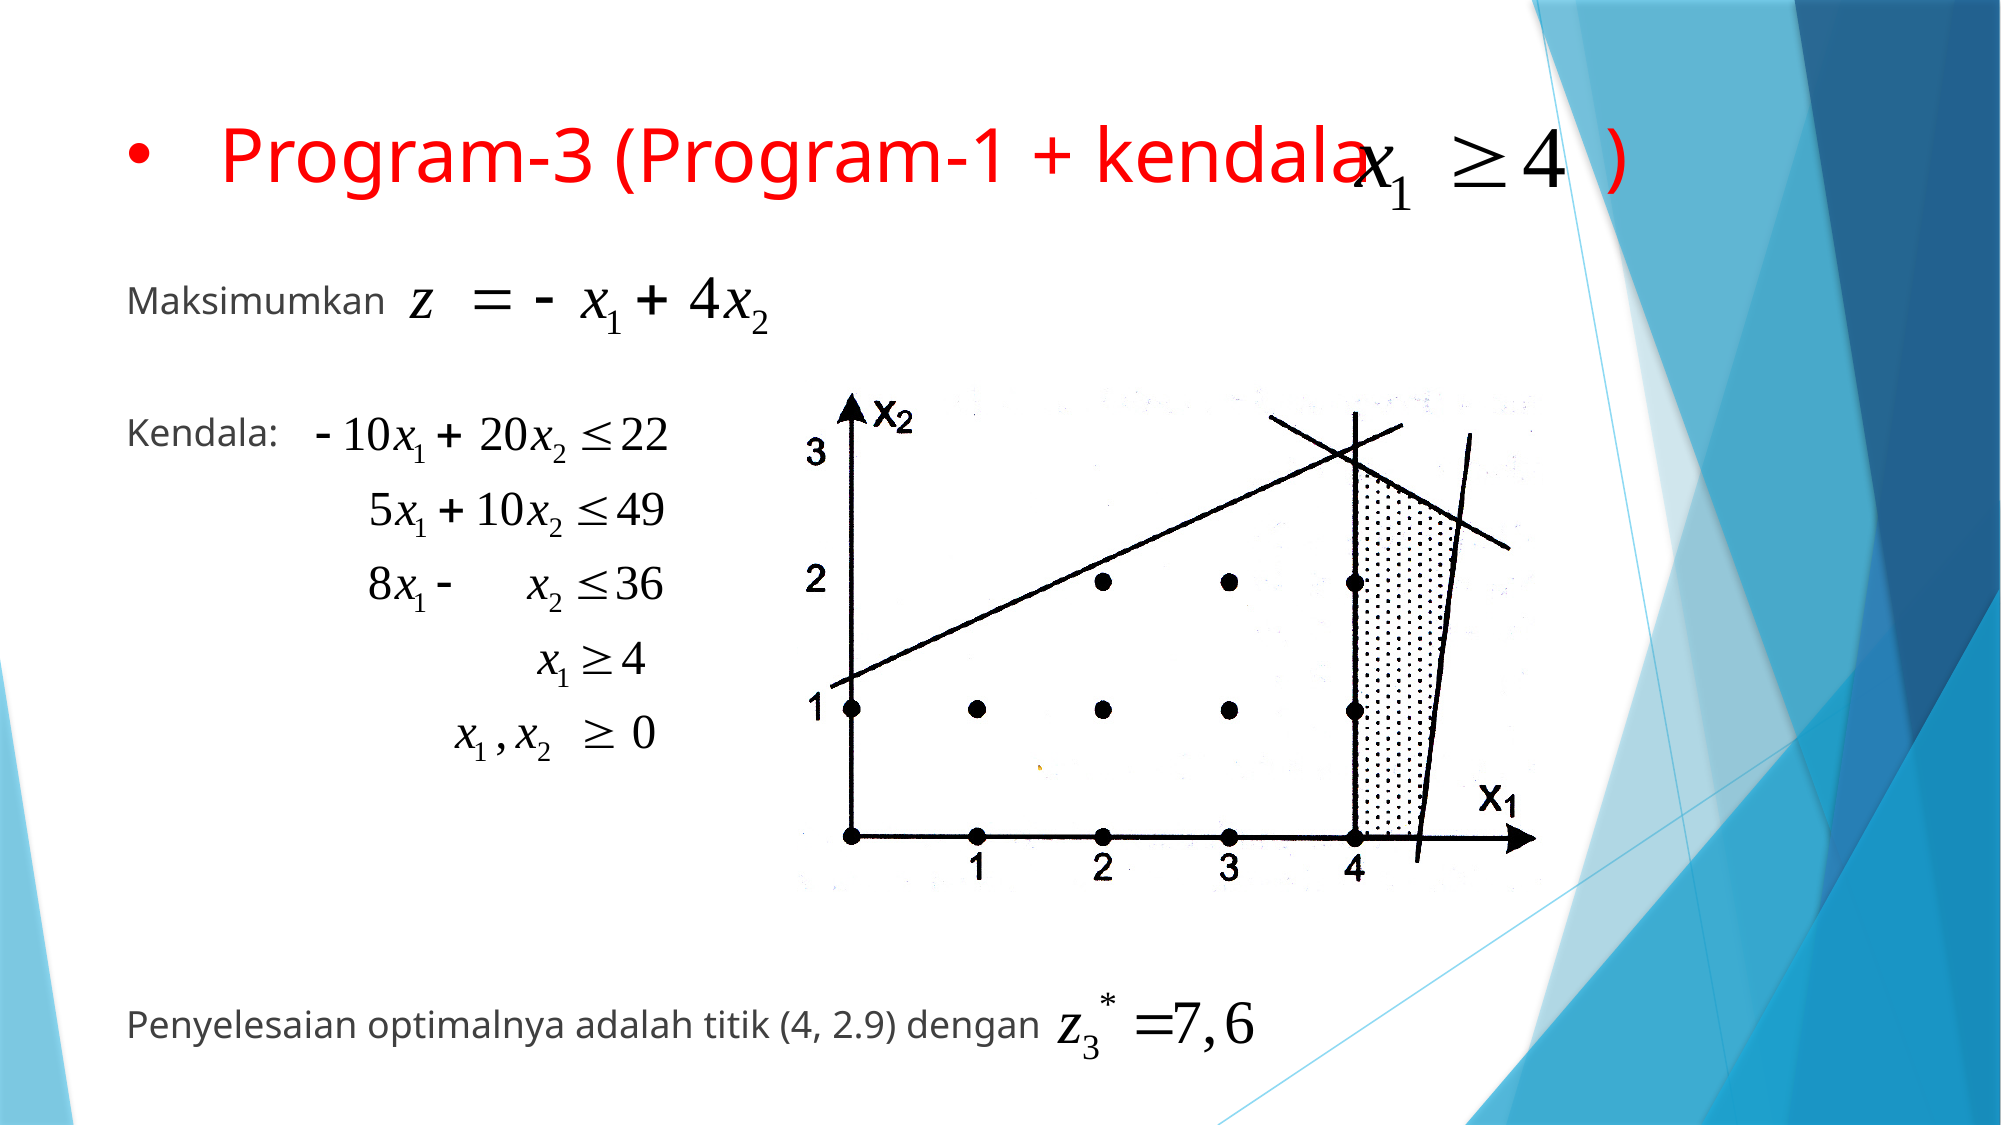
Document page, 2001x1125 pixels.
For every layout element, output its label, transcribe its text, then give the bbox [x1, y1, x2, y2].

picture [796, 377, 1543, 893]
list Maksimumkan Kendala: Penyelesaian optimalnya adalah titik (4, 2.9) dengan [111, 269, 1522, 1082]
title Program-3 (Program-1 + kendala ) [111, 99, 1706, 317]
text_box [398, 256, 796, 351]
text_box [1337, 99, 1581, 233]
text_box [1045, 976, 1279, 1076]
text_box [307, 403, 680, 772]
